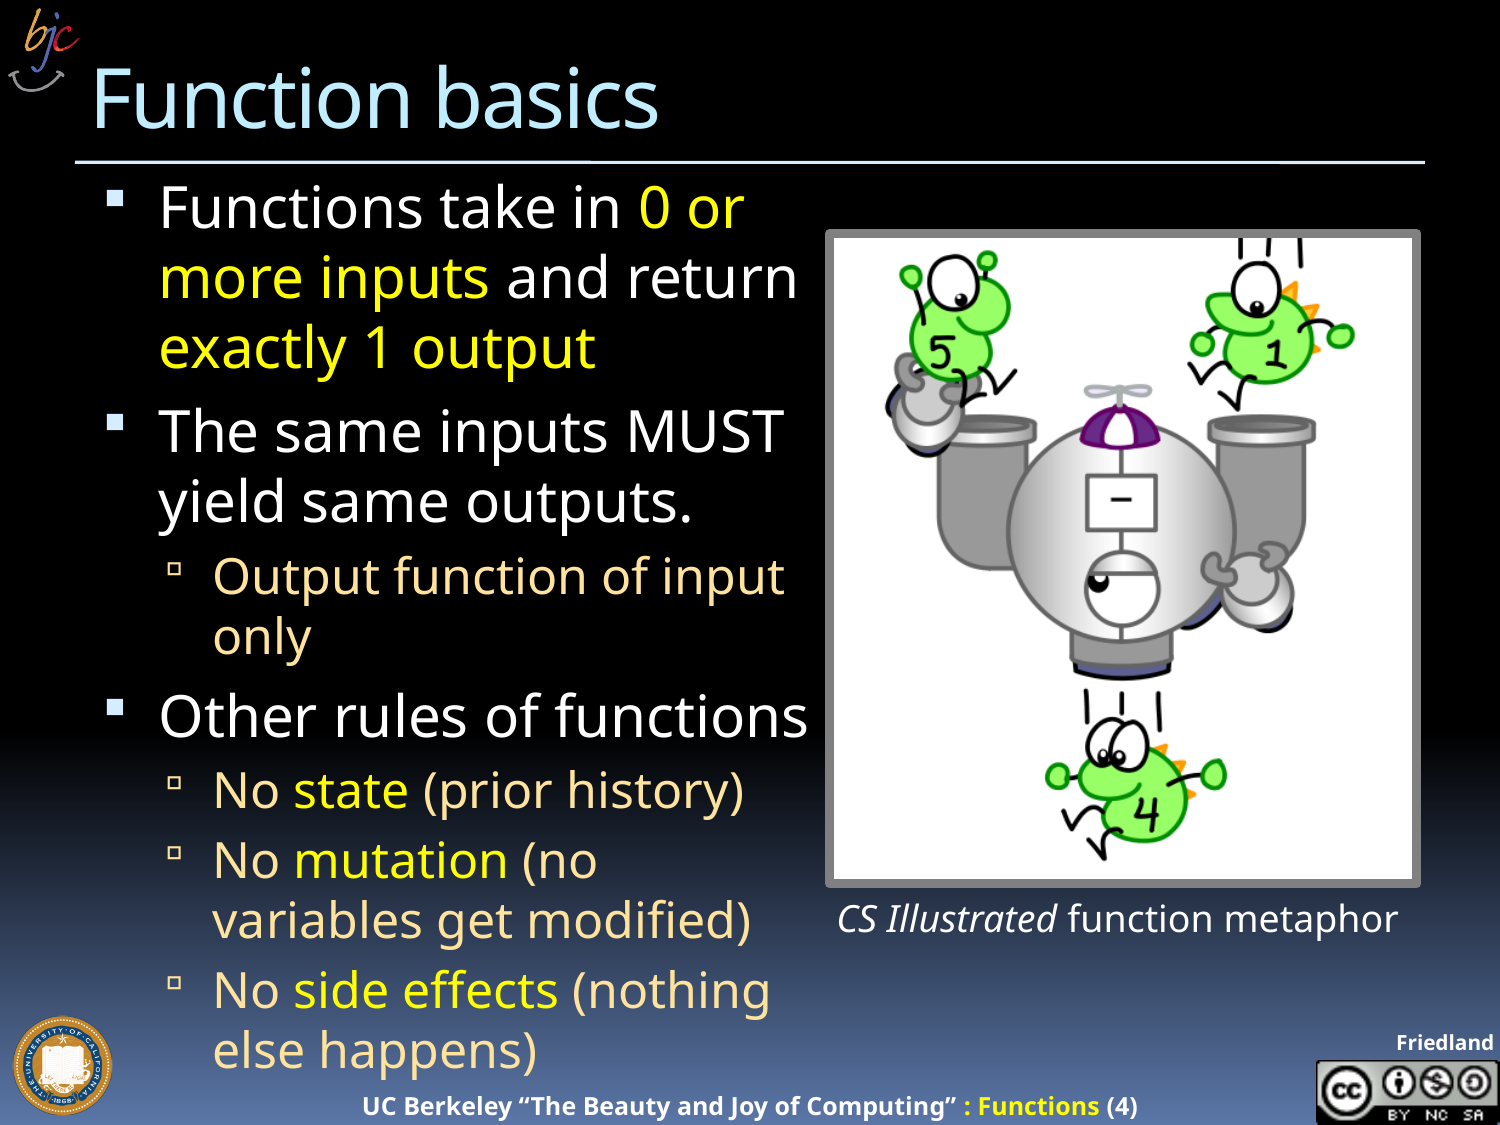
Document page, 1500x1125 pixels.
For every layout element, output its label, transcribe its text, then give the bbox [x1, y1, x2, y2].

text_box CS Illustrated function metaphor [787, 887, 1448, 948]
title Function basics [75, 37, 1425, 163]
picture [1316, 1060, 1500, 1125]
picture [833, 237, 1413, 880]
picture [12, 1015, 113, 1116]
list Functions take in 0 or more inputs and return exactly 1 output The same inputs MUST yield same outputs. Output function of input only Other rules of functions No state (prior history) No mutation (no variables get modified) No side effects (nothing else happens) [75, 162, 826, 1034]
picture [8, 8, 79, 92]
